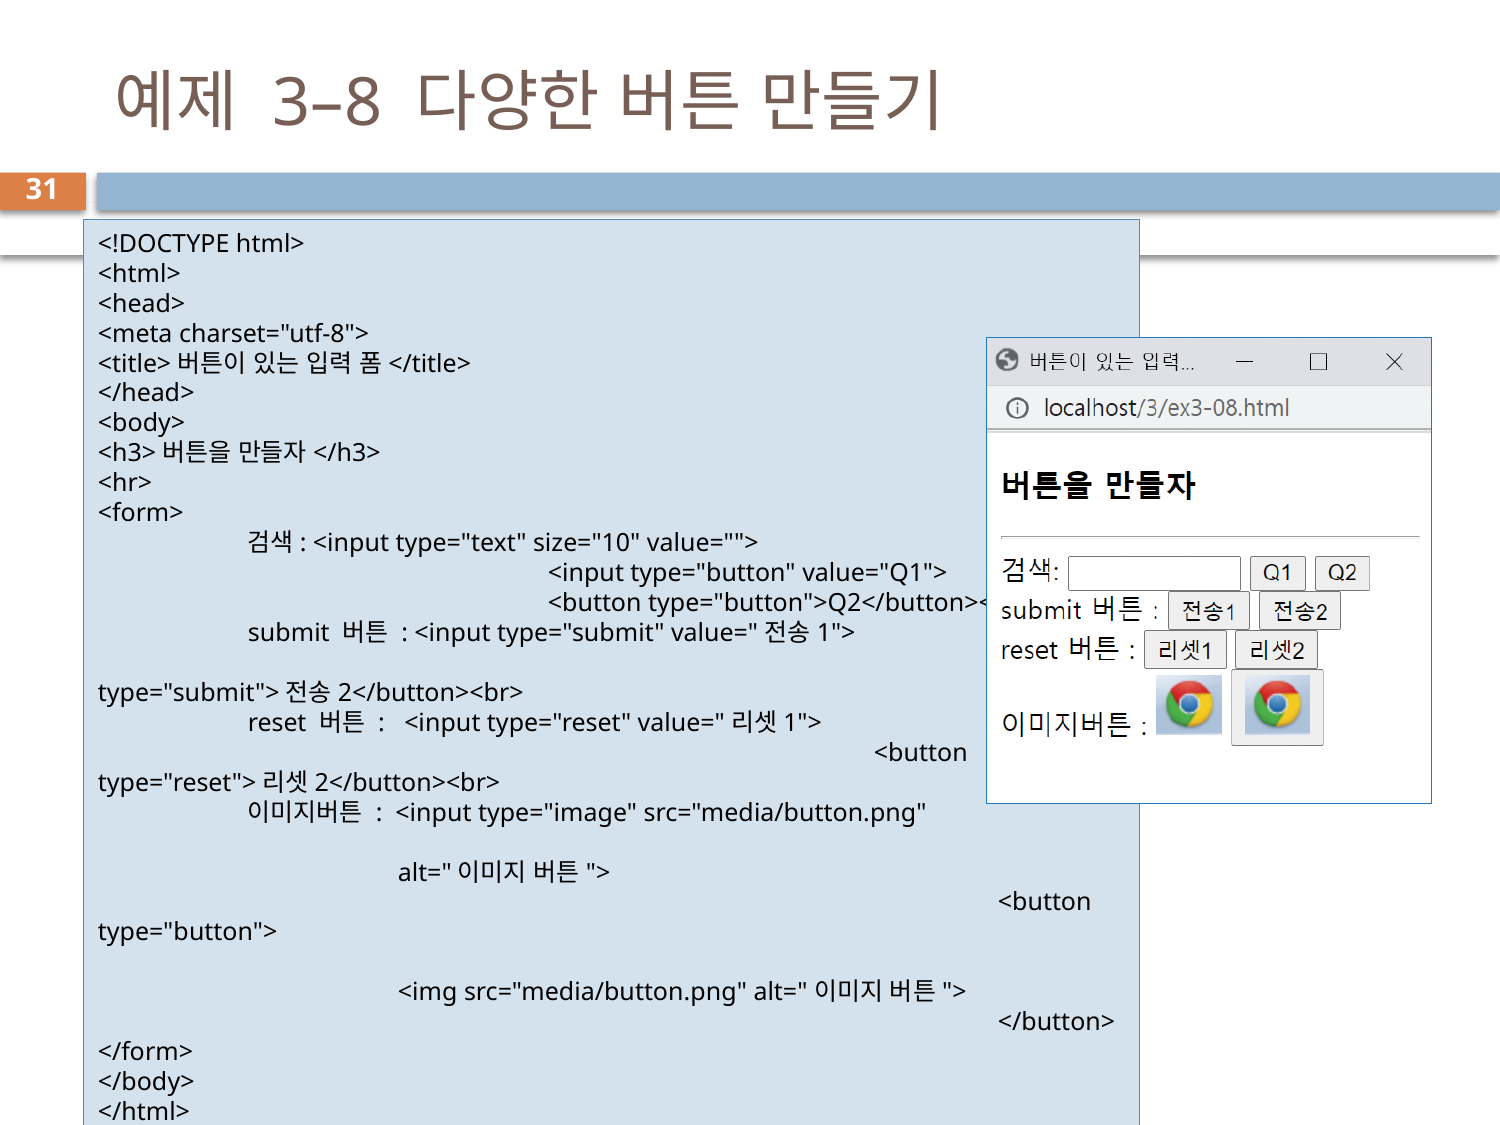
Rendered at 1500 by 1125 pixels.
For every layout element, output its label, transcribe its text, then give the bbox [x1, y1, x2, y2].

slide_number 31 [0, 170, 87, 211]
picture [986, 337, 1432, 804]
title 예제 3–8 다양한 버튼 만들기 [99, 37, 1438, 161]
text_box <!DOCTYPE html> <html> <head> <meta charset="utf-8"> <title>버튼이 있는 입력 폼</title> </head> <body> <h3>버튼을 만들자</h3> <hr> <form> 검색: <input type="text" size="10" value=""> <input type="button" value="Q1"> <button type="button">Q2</button><br> submit 버튼 : <input type="submit" value="전송1"> <button type="submit">전송2</button><br> reset 버튼 : <input type="reset" value="리셋1"> <button type="reset">리셋2</button><br> 이미지버튼 : <input type="image" src="media/button.png" alt="이미지 버튼"> <button type="button"> <img src="media/button.png" alt="이미지 버튼"> </button> </form> </body> </html> [83, 219, 1140, 1125]
